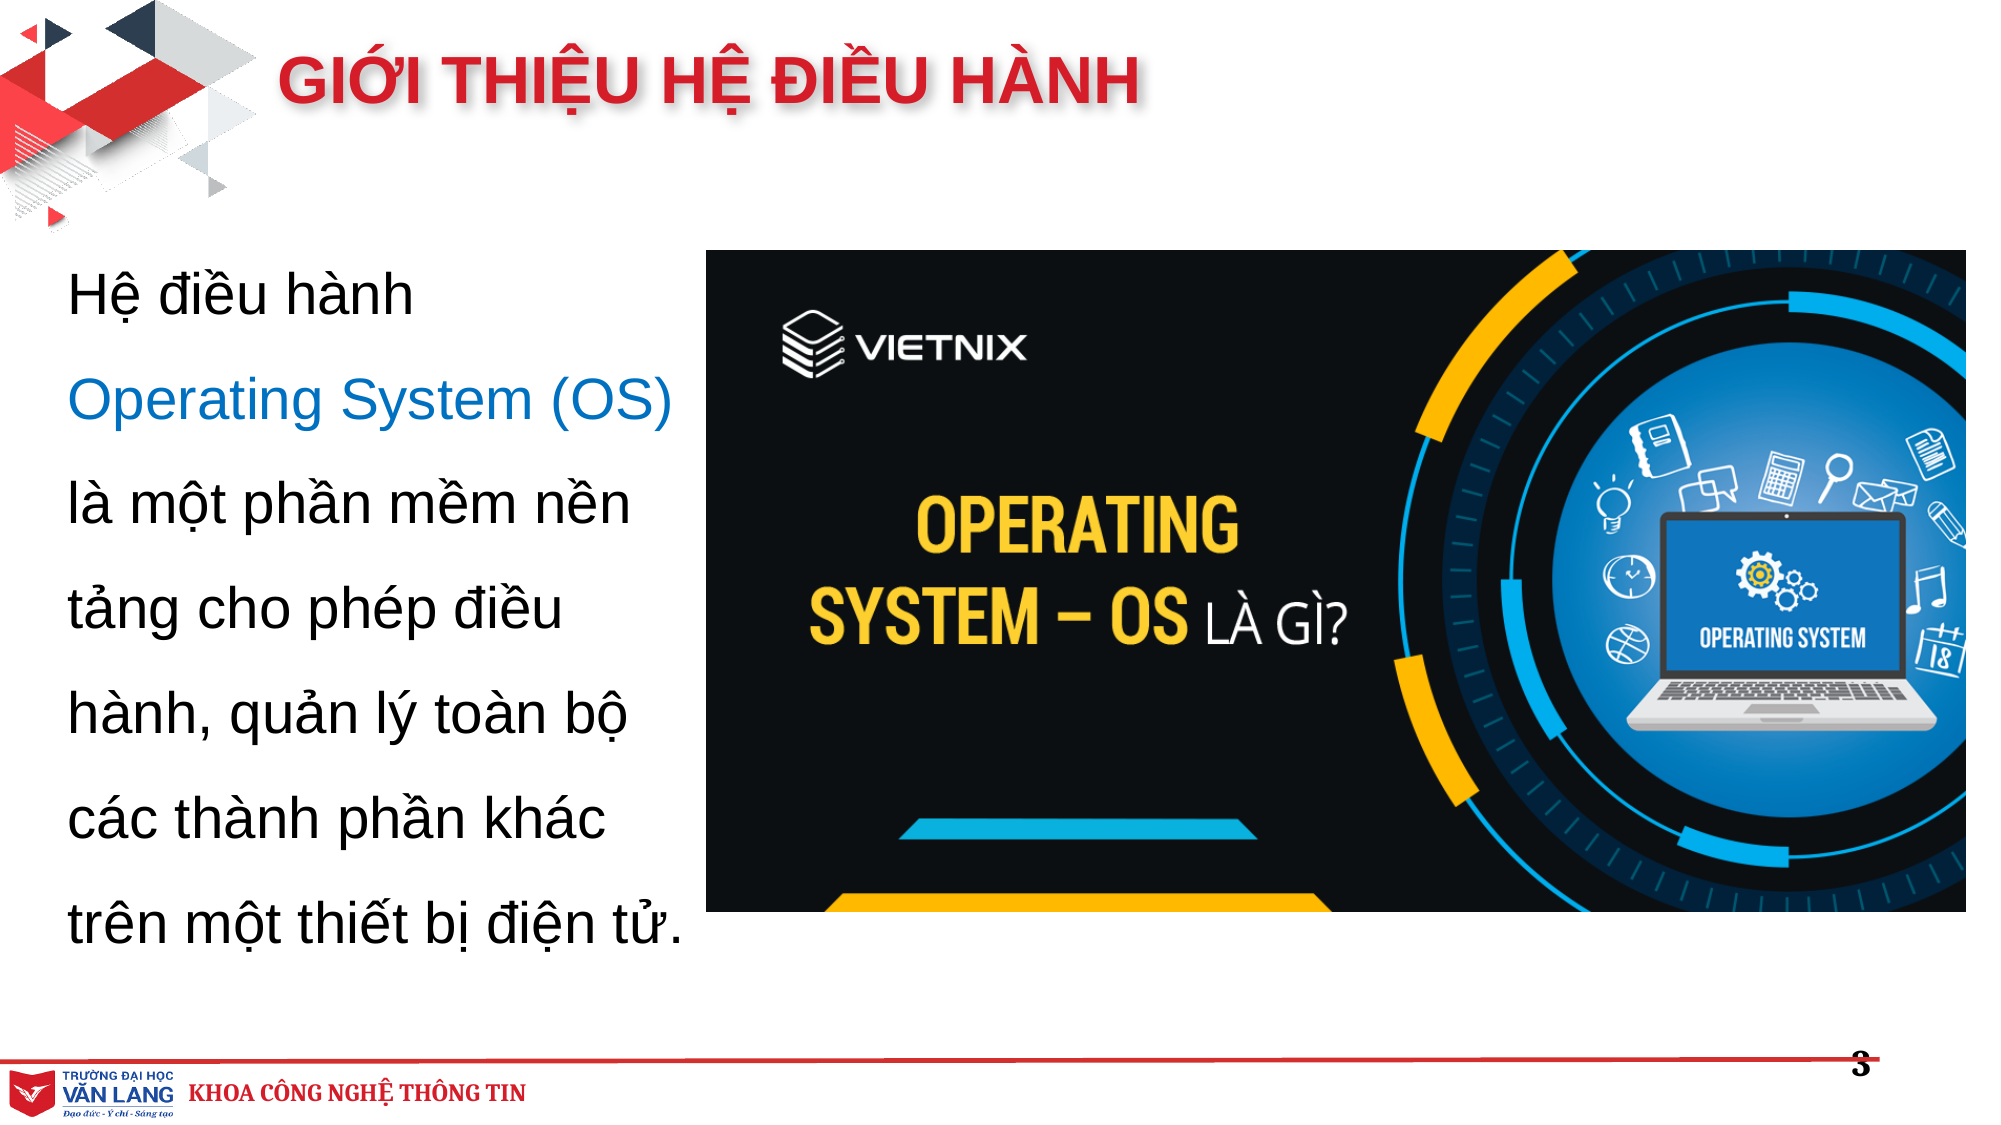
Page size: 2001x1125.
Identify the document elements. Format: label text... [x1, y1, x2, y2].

text_box Hệ điều hành Operating System (OS) là một phần mềm nền tảng cho phép điều hành, quản lý toàn bộ các thành phần khác trên một thiết bị điện tử. [52, 213, 707, 963]
picture [1514, 305, 1966, 854]
picture [8, 1069, 173, 1118]
picture [0, 0, 256, 233]
text_box GIỚI THIỆU HỆ ĐIỀU HÀNH [262, 29, 1947, 125]
picture [706, 250, 1966, 912]
